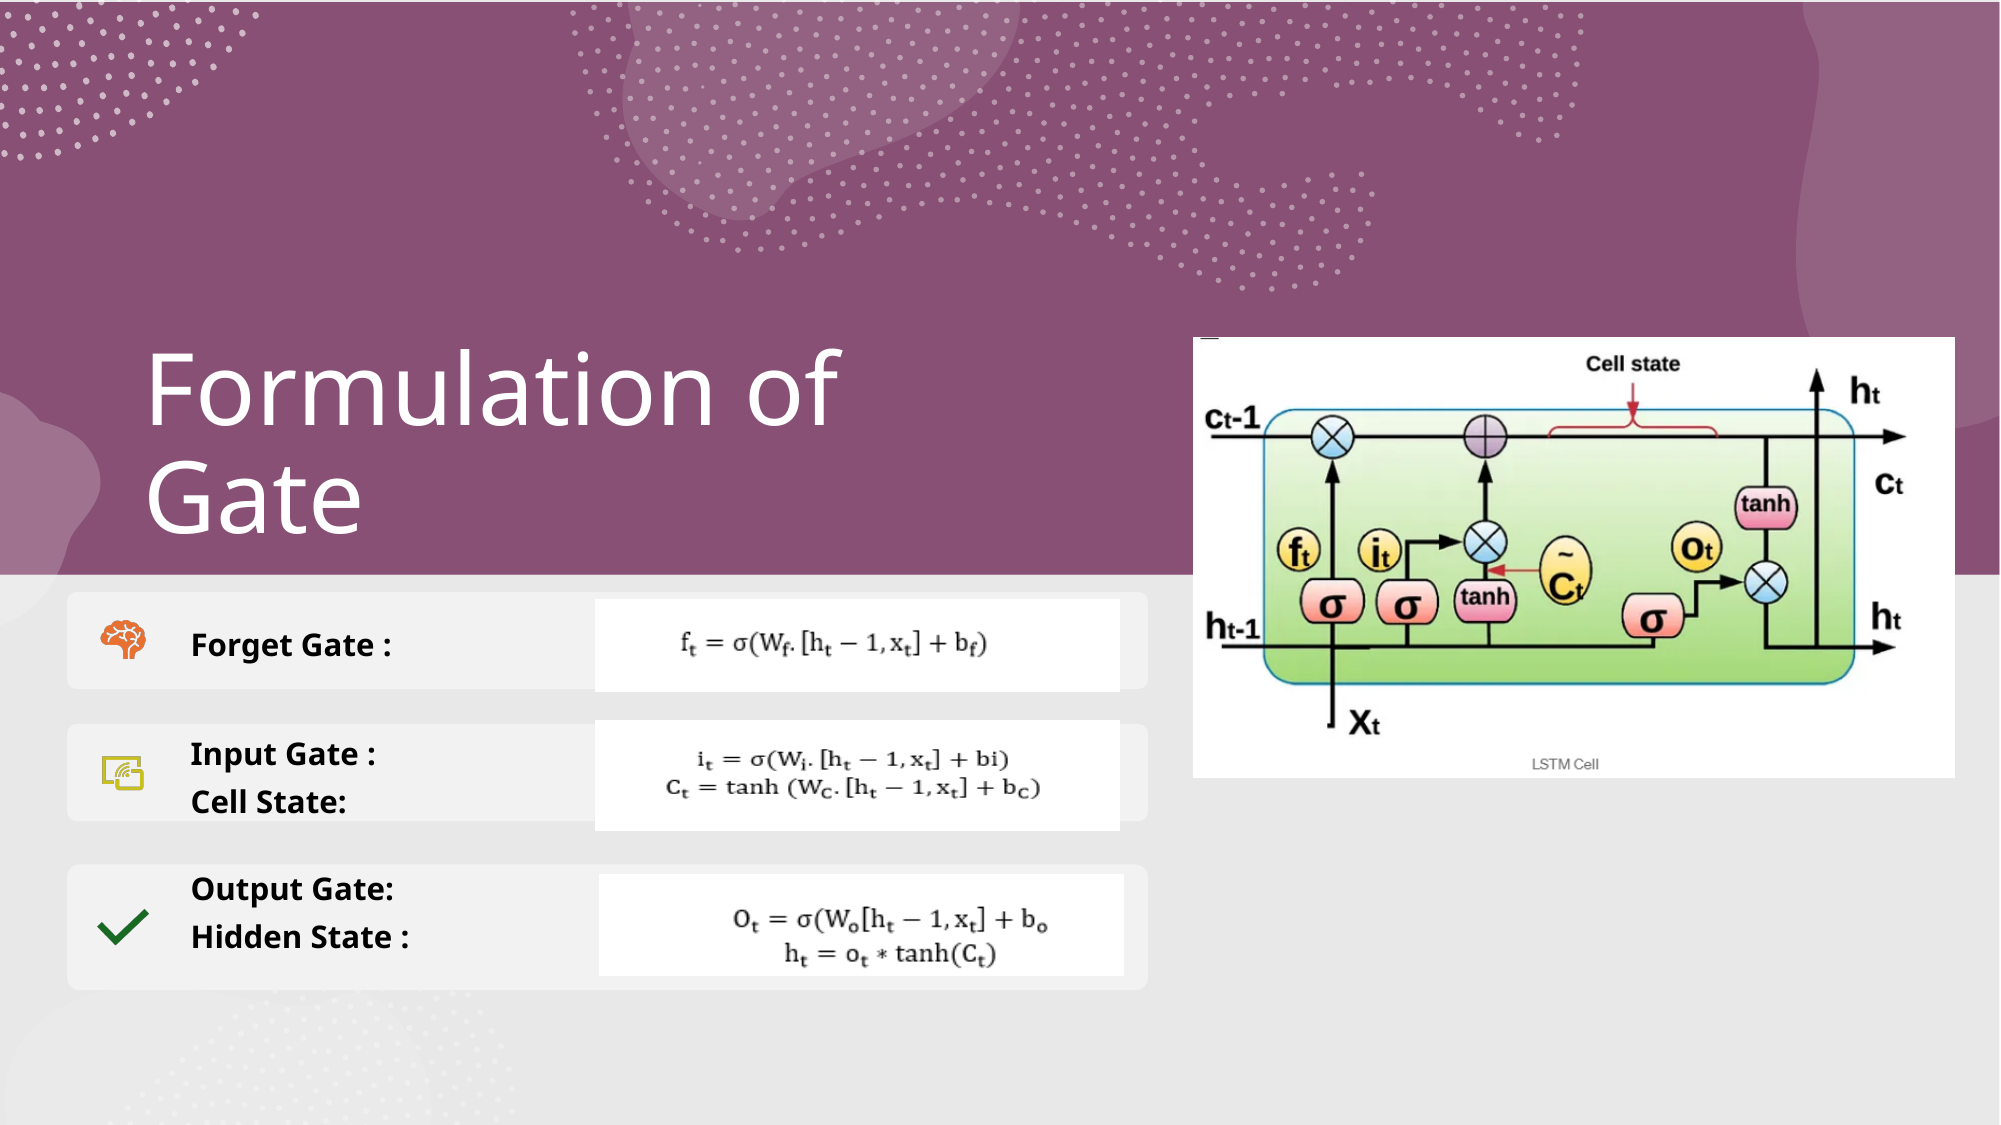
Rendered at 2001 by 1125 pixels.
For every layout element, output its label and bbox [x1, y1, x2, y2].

text_box [66, 590, 1149, 1008]
text_box [0, 0, 2000, 1125]
picture [1192, 336, 1955, 778]
